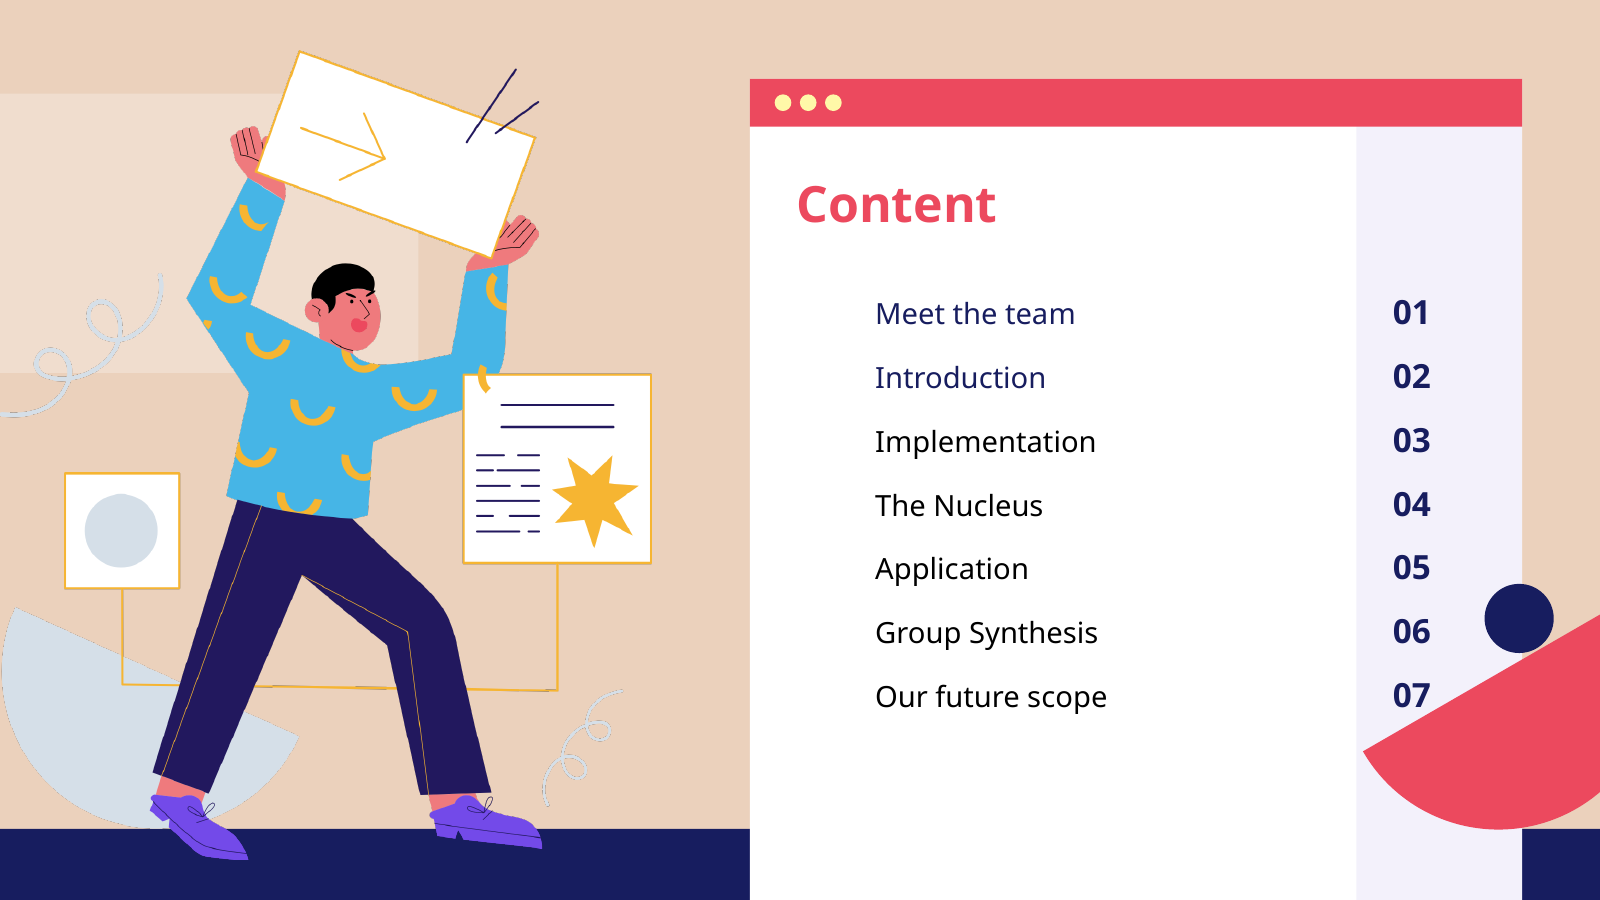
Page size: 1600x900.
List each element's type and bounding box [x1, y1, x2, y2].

text_box [0, 0, 1600, 828]
text_box [1523, 828, 1600, 900]
text_box [749, 127, 1356, 900]
text_box [1484, 583, 1554, 654]
text_box [774, 94, 792, 111]
text_box [799, 94, 817, 111]
text_box [0, 828, 749, 900]
text_box [825, 94, 842, 111]
picture [0, 50, 652, 860]
text_box [749, 78, 1523, 127]
text_box [351, 316, 368, 333]
text_box [1381, 662, 1600, 820]
text_box [1356, 127, 1522, 900]
